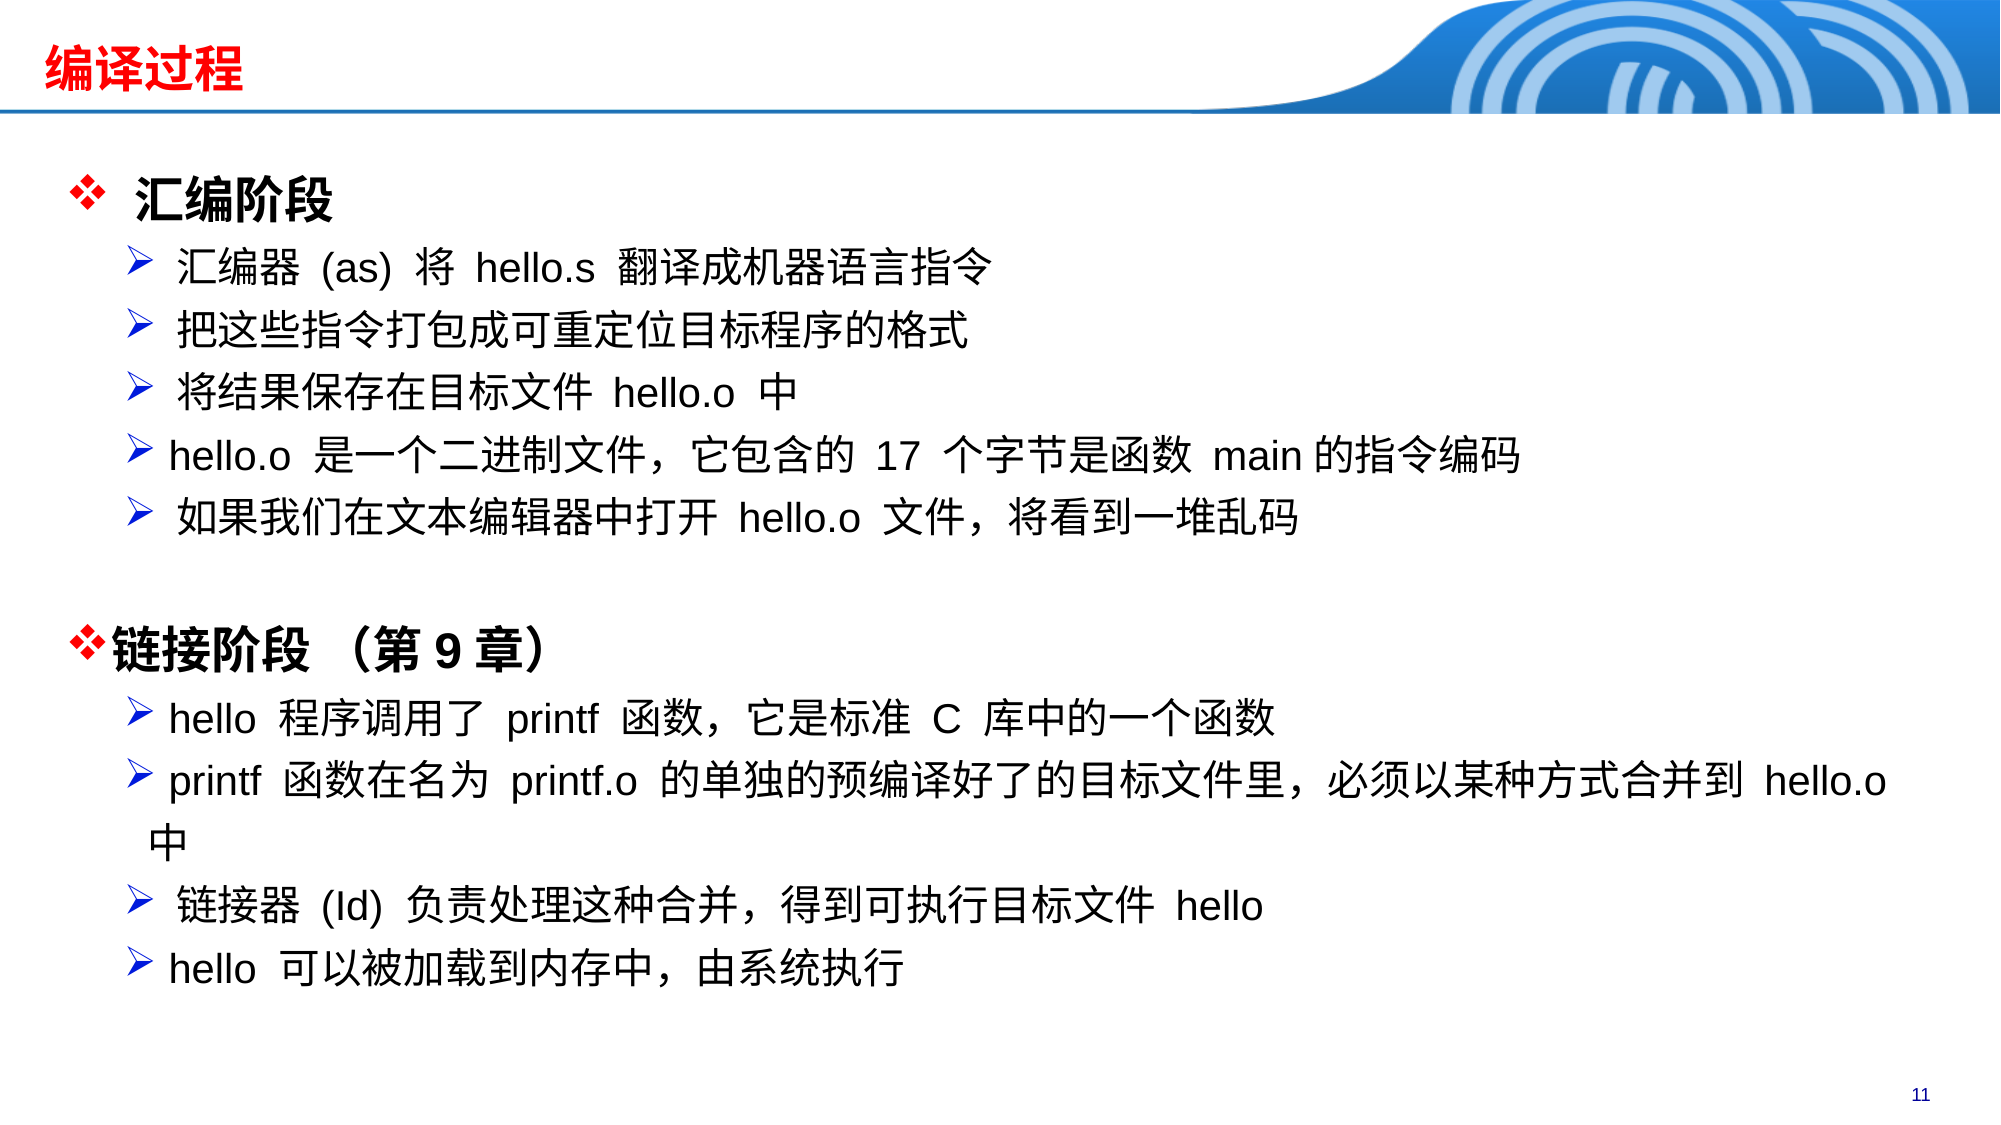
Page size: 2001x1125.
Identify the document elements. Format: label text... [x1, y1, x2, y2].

picture [0, 0, 2000, 114]
list 汇编阶段 汇编器 (as) 将 hello.s 翻译成机器语言指令 把这些指令打包成可重定位目标程序的格式 将结果保存在目标文件 hello.o 中 hello.o 是一个二进制文件，它包含的 17 个字节是函数 main的指令编码 如果我们在文本编辑器中打开 hello.o 文件，将看到一堆乱码 链接阶段 （第9章） hello 程序调用了 printf 函数，它是标准 C 库中的一个函数 printf 函数在名为 printf.o 的单独的预编译好了的目标文件里，必须以某种方式合并到 hello.o 中 链接器 (Id) 负责处理这种合并，得到可执行目标文件 hello hello 可以被加载到内存中，由系统执行 [54, 148, 1942, 1043]
title 编译过程 [0, 40, 1202, 113]
